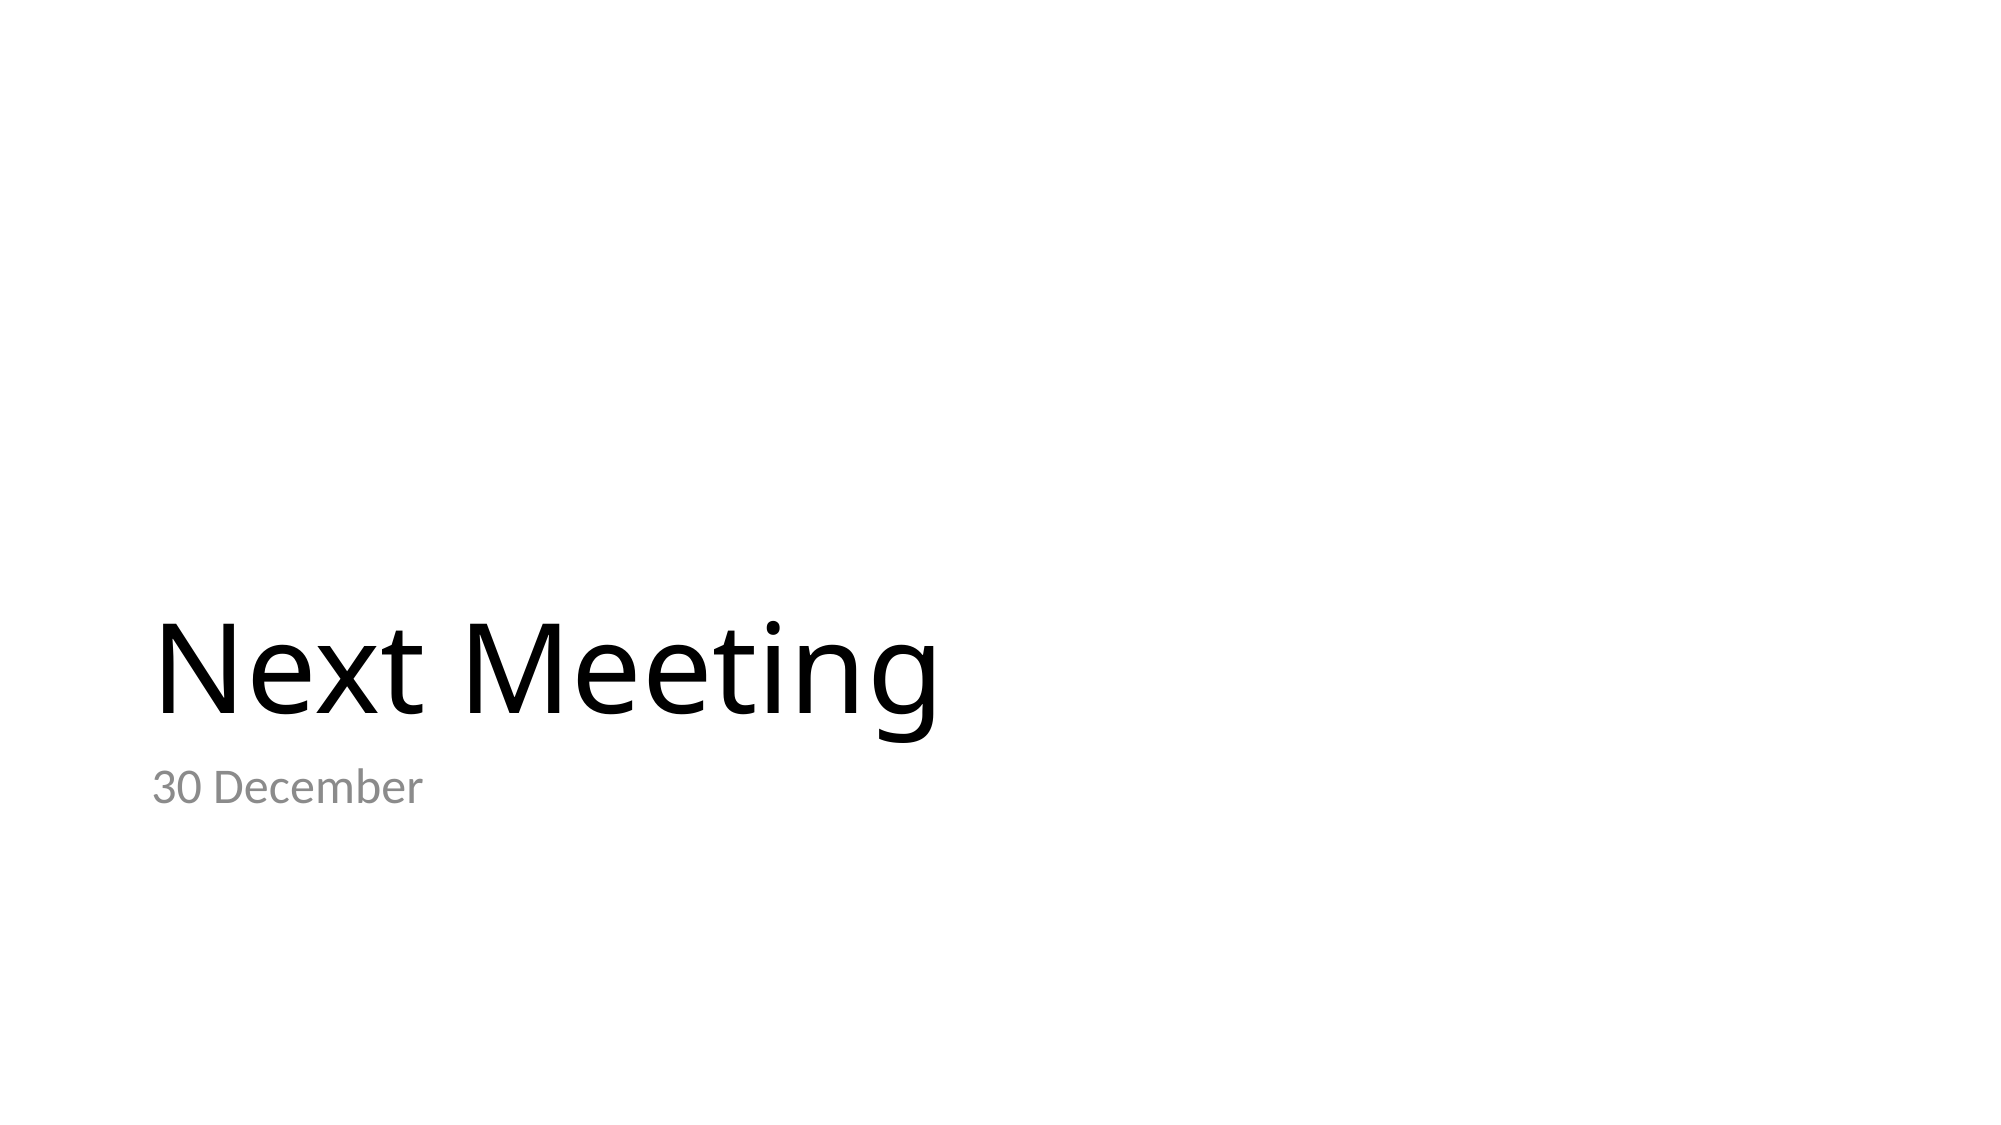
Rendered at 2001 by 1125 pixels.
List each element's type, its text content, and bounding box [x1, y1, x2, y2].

list 30 December [136, 752, 1862, 999]
title Next Meeting [136, 280, 1862, 749]
